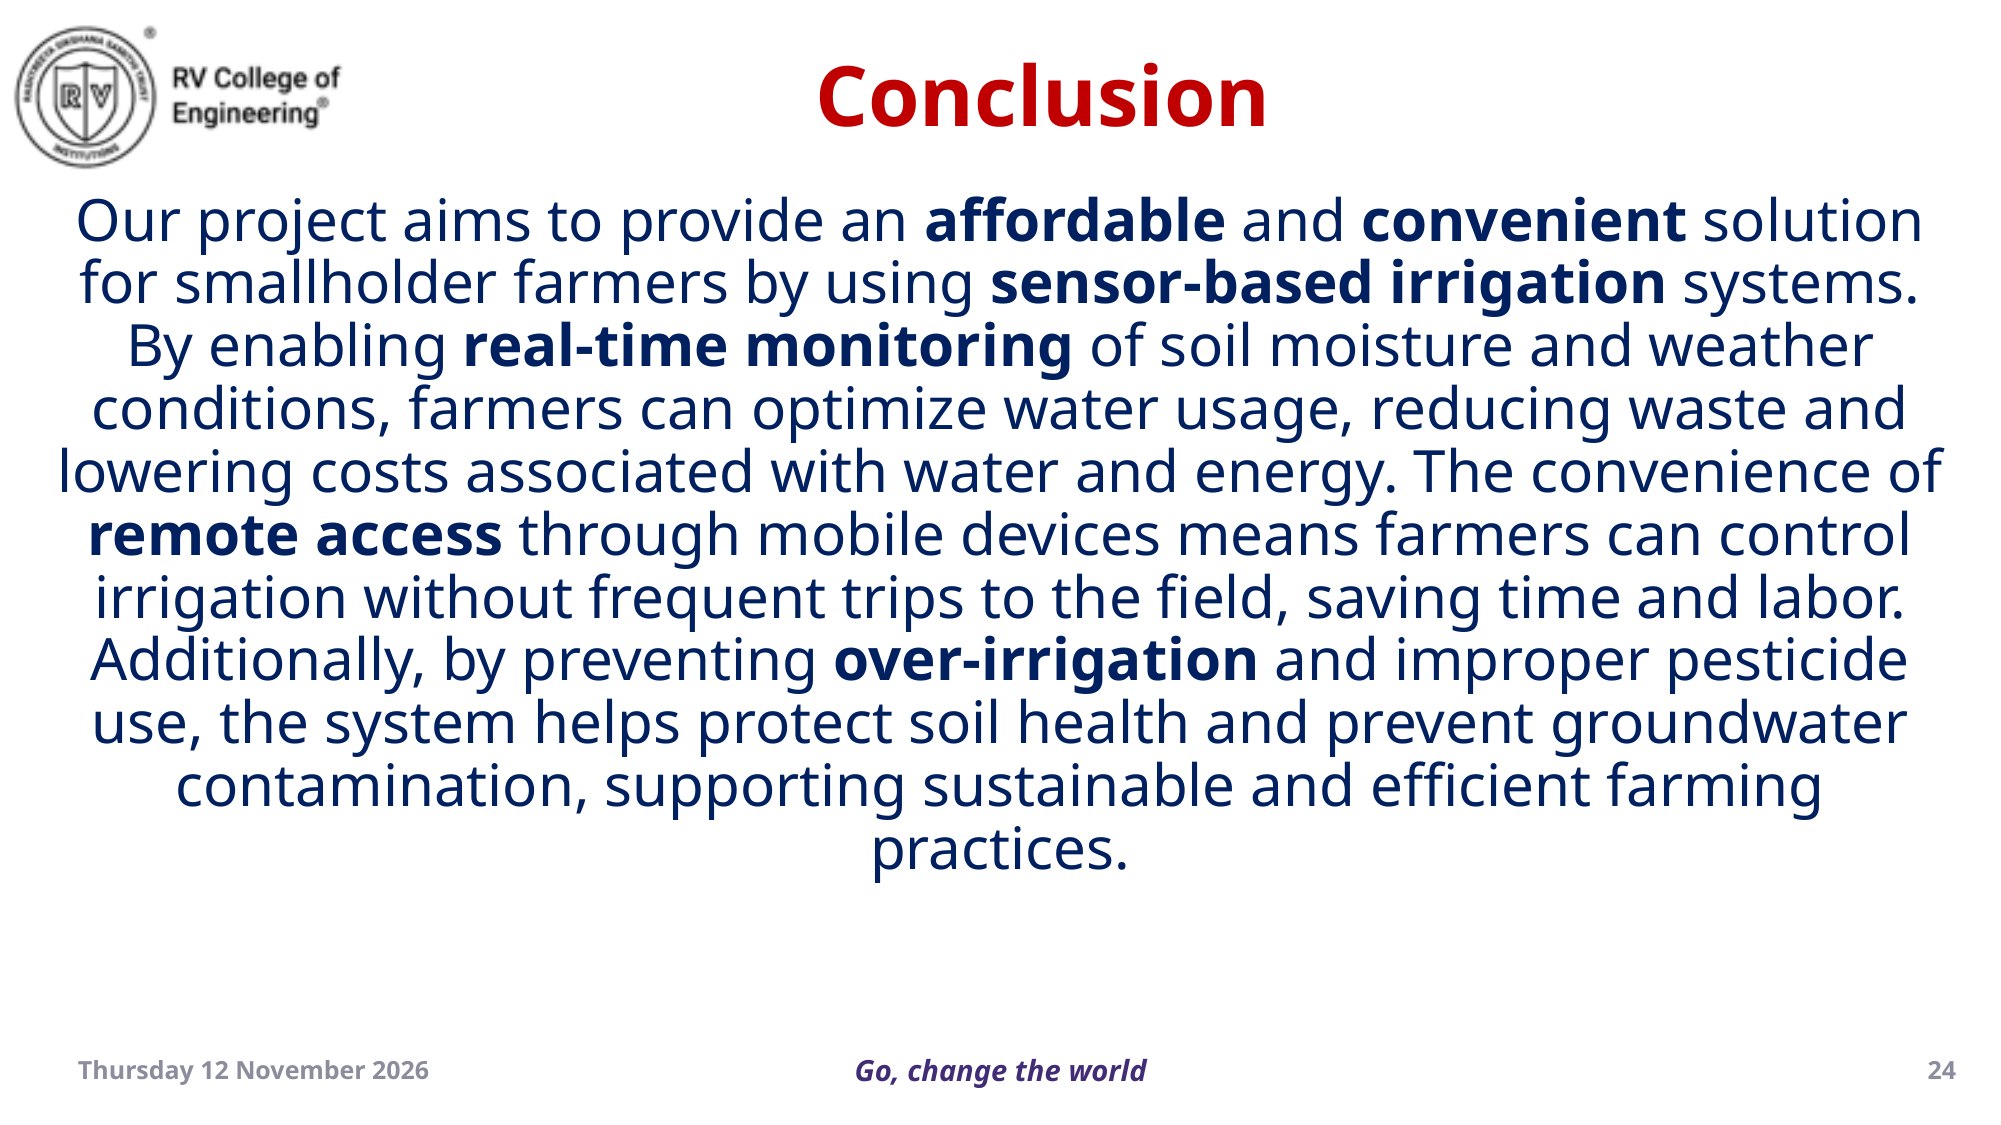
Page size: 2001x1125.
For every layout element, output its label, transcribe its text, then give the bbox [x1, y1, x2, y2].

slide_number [28, 1041, 479, 1102]
slide_number 24 [1521, 1041, 1972, 1102]
list Our project aims to provide an affordable and convenient solution for smallholder farmers by using sensor-based irrigation systems. By enabling real-time monitoring of soil moisture and weather conditions, farmers can optimize water usage, reducing waste and lowering costs associated with water and energy. The convenience of remote access through mobile devices means farmers can control irrigation without frequent trips to the field, saving time and labor. Additionally, by preventing over-irrigation and improper pesticide use, the system helps protect soil health and prevent groundwater contamination, supporting sustainable and efficient farming practices. [28, 183, 1972, 1042]
picture [0, 12, 363, 177]
text_box Conclusion [374, 23, 1712, 163]
